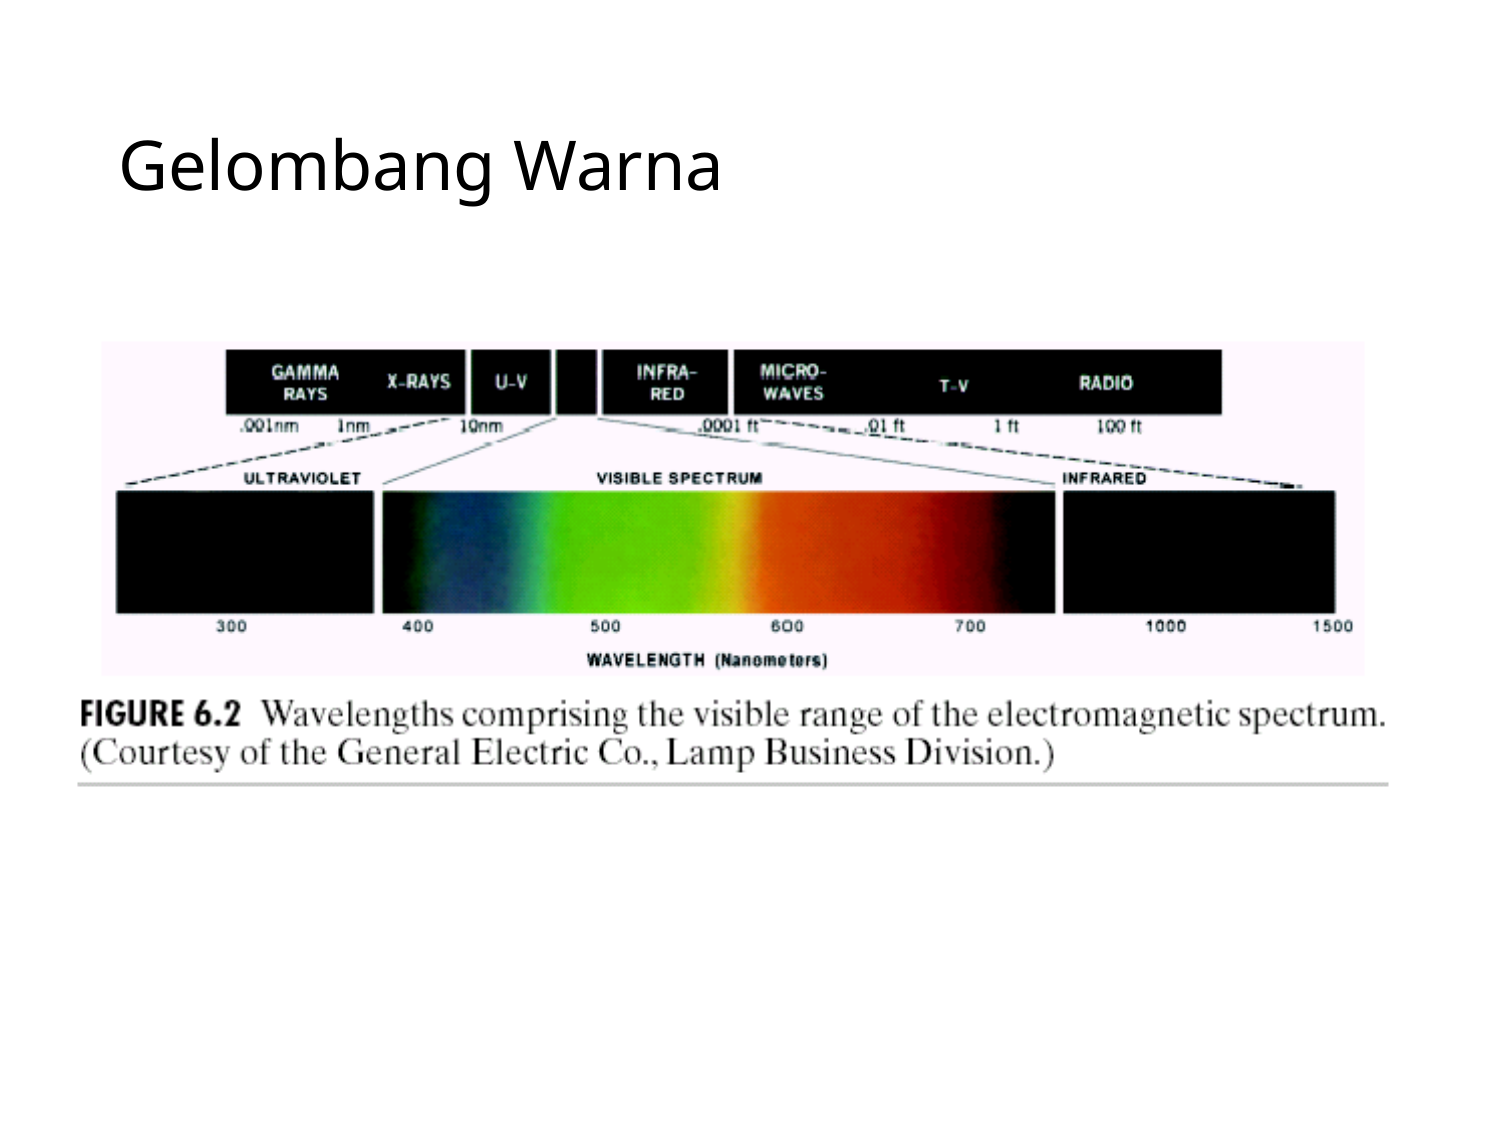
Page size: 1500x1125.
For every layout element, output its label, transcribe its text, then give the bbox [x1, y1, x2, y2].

title Gelombang Warna [103, 59, 1397, 278]
picture [66, 330, 1397, 795]
